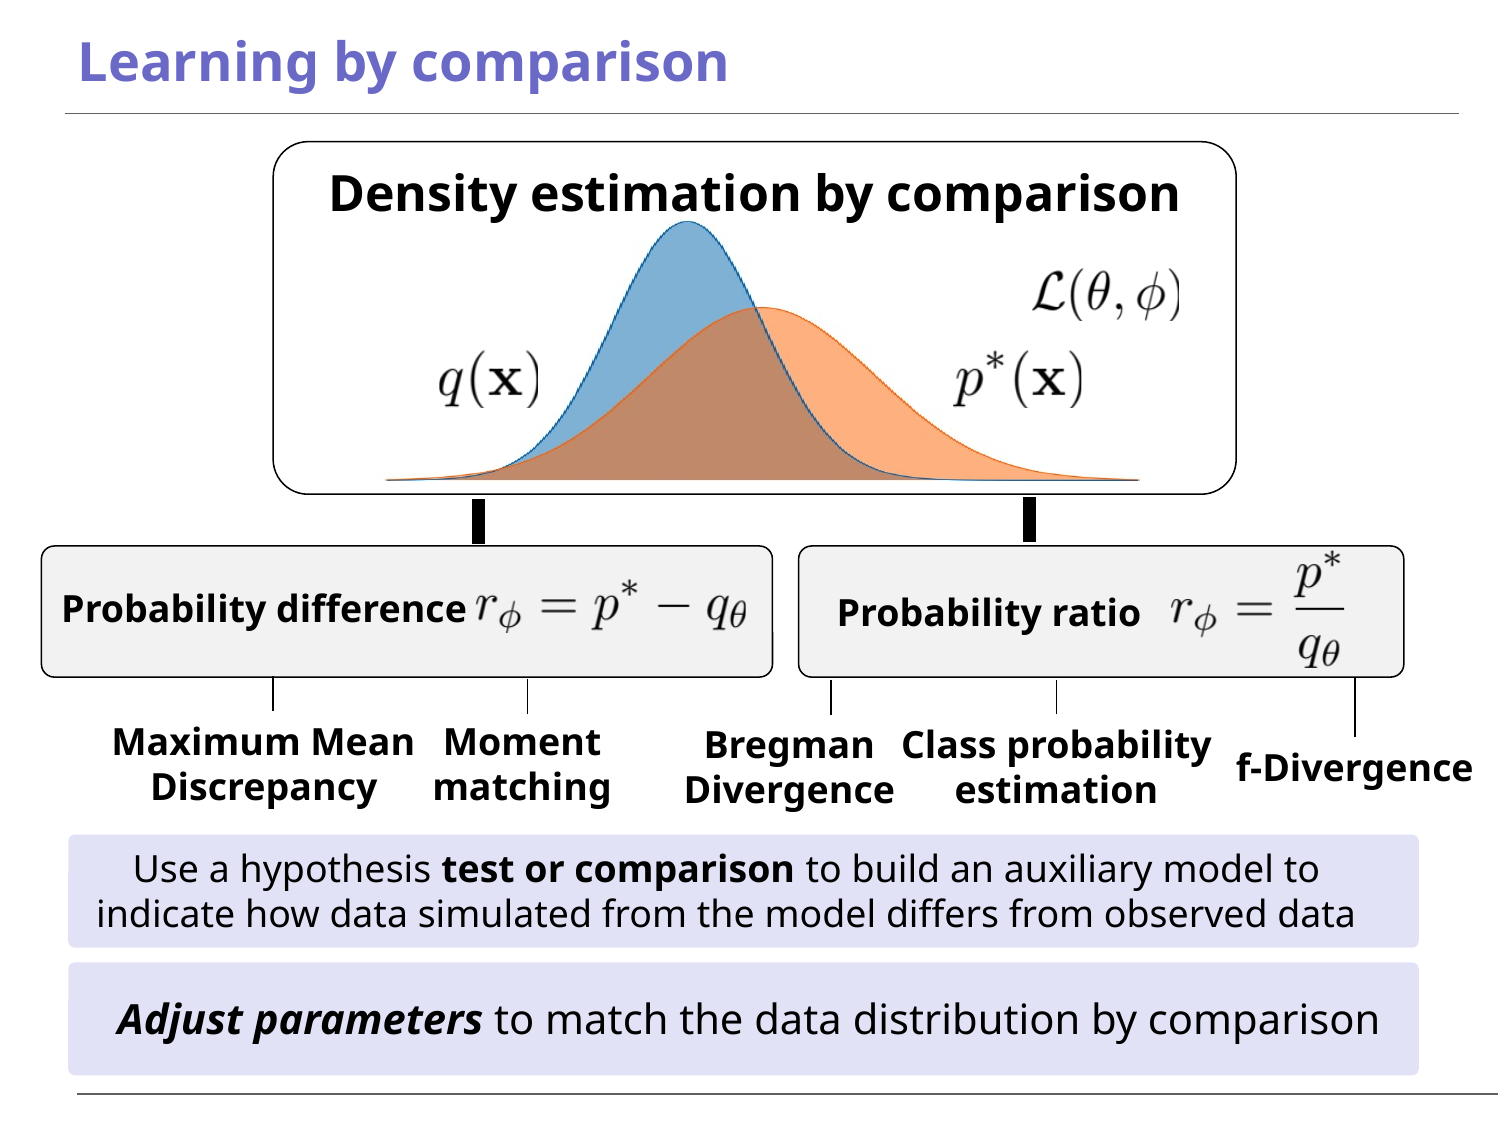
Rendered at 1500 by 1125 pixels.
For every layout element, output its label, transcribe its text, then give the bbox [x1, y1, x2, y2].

text_box Density estimation by comparison [313, 154, 1196, 229]
text_box Adjust parameters to match the data distribution by comparison [78, 985, 1420, 1050]
text_box Bregman Divergence [617, 713, 885, 819]
text_box Probability difference [46, 577, 474, 637]
text_box Class probability estimation [885, 713, 1228, 819]
title Learning by comparison [62, 6, 1447, 114]
picture [475, 578, 746, 633]
text_box [41, 545, 773, 678]
text_box Use a hypothesis test or comparison to build an auxiliary model to indicate how data simulated from the model differs from observed data [77, 837, 1376, 943]
picture [1170, 550, 1345, 668]
picture [350, 207, 1180, 493]
text_box Maximum Mean Discrepancy [92, 710, 350, 816]
text_box [68, 834, 1419, 948]
text_box Moment matching [350, 710, 694, 816]
text_box [68, 962, 1419, 1076]
text_box f-Divergence [1183, 736, 1500, 797]
text_box Probability ratio [821, 581, 1157, 642]
text_box [798, 545, 1404, 678]
text_box [273, 141, 1237, 495]
